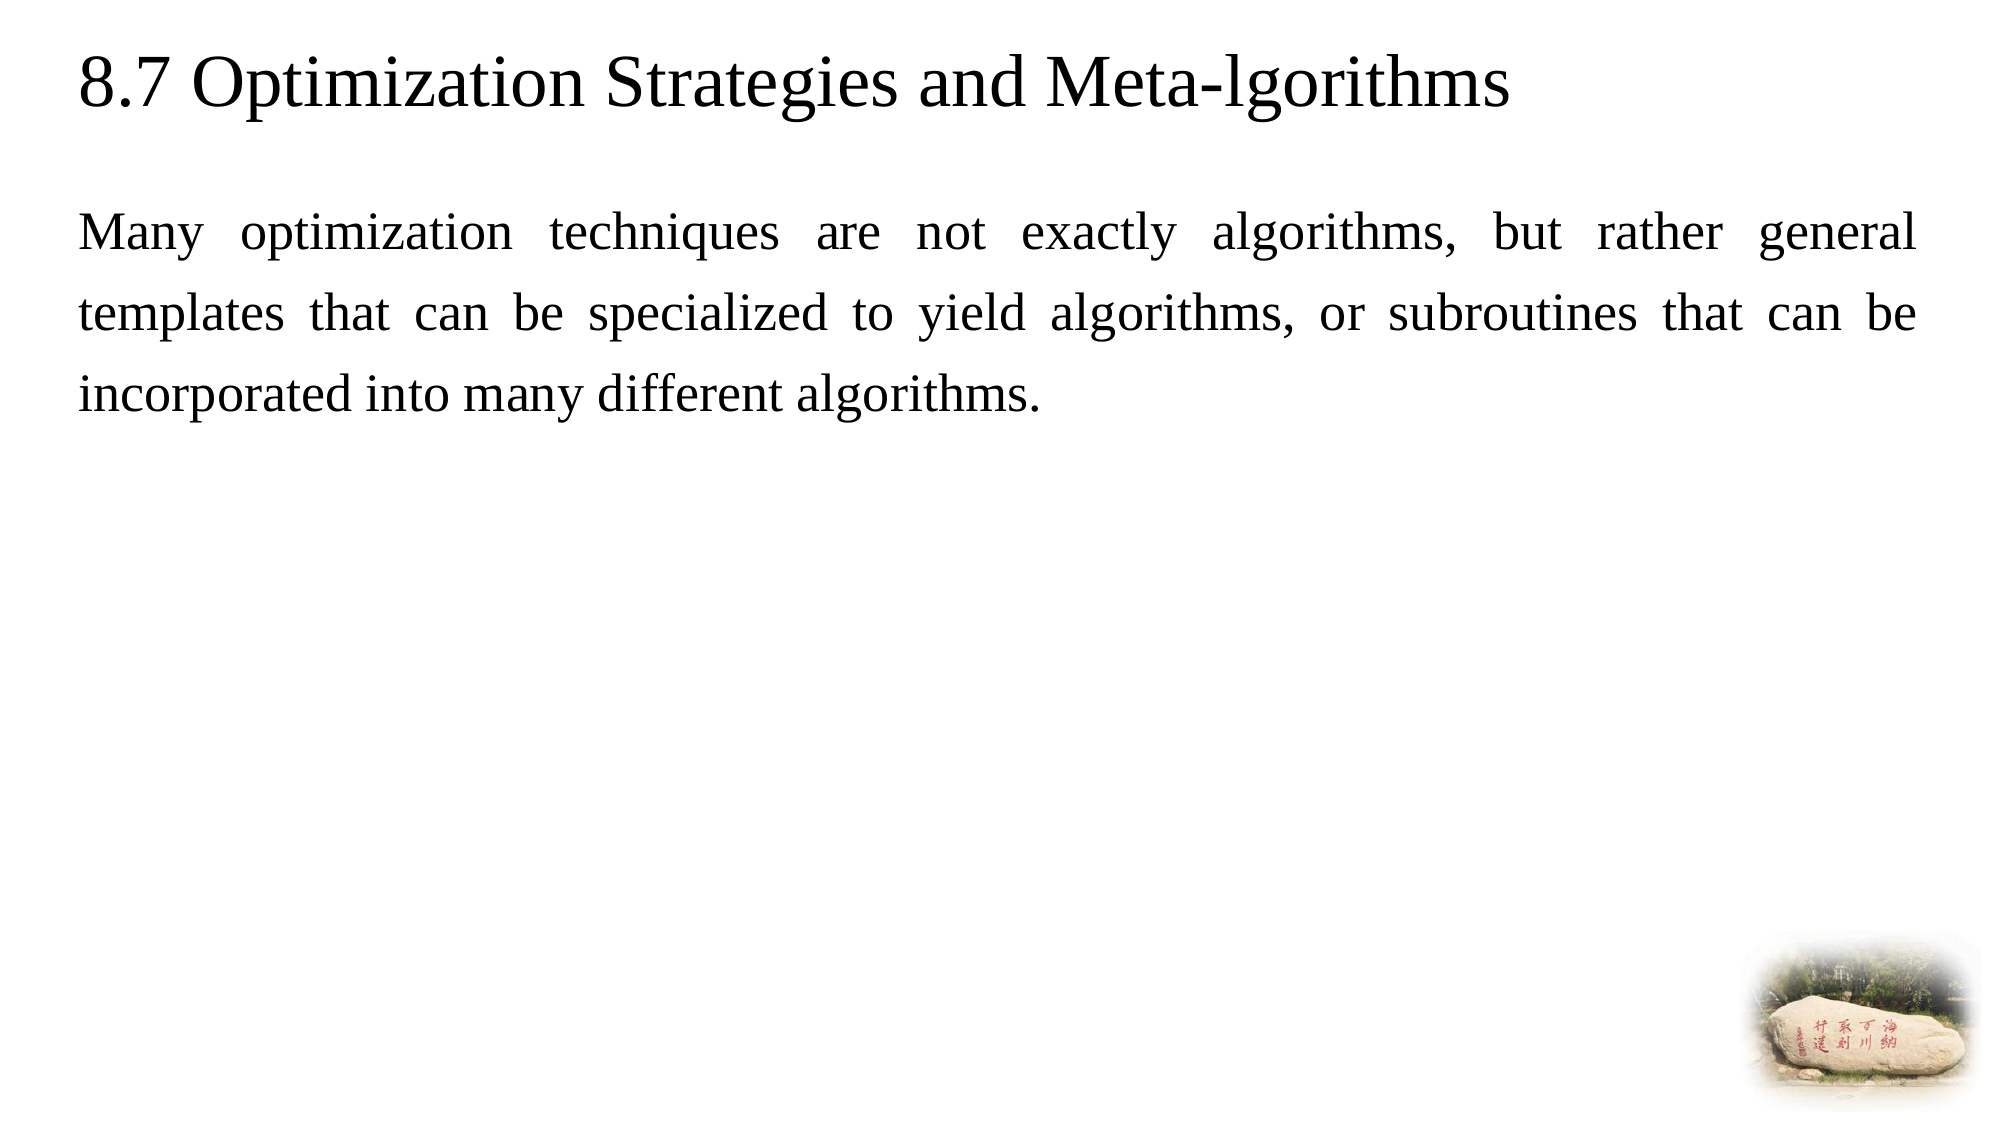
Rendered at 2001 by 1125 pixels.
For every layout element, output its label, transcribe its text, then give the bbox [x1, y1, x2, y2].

list Many optimization techniques are not exactly algorithms, but rather general templates that can be specialized to yield algorithms, or subroutines that can be incorporated into many different algorithms. [63, 171, 1936, 1014]
picture [1740, 927, 1985, 1112]
title 8.7 Optimization Strategies and Meta-lgorithms [63, 21, 1789, 142]
